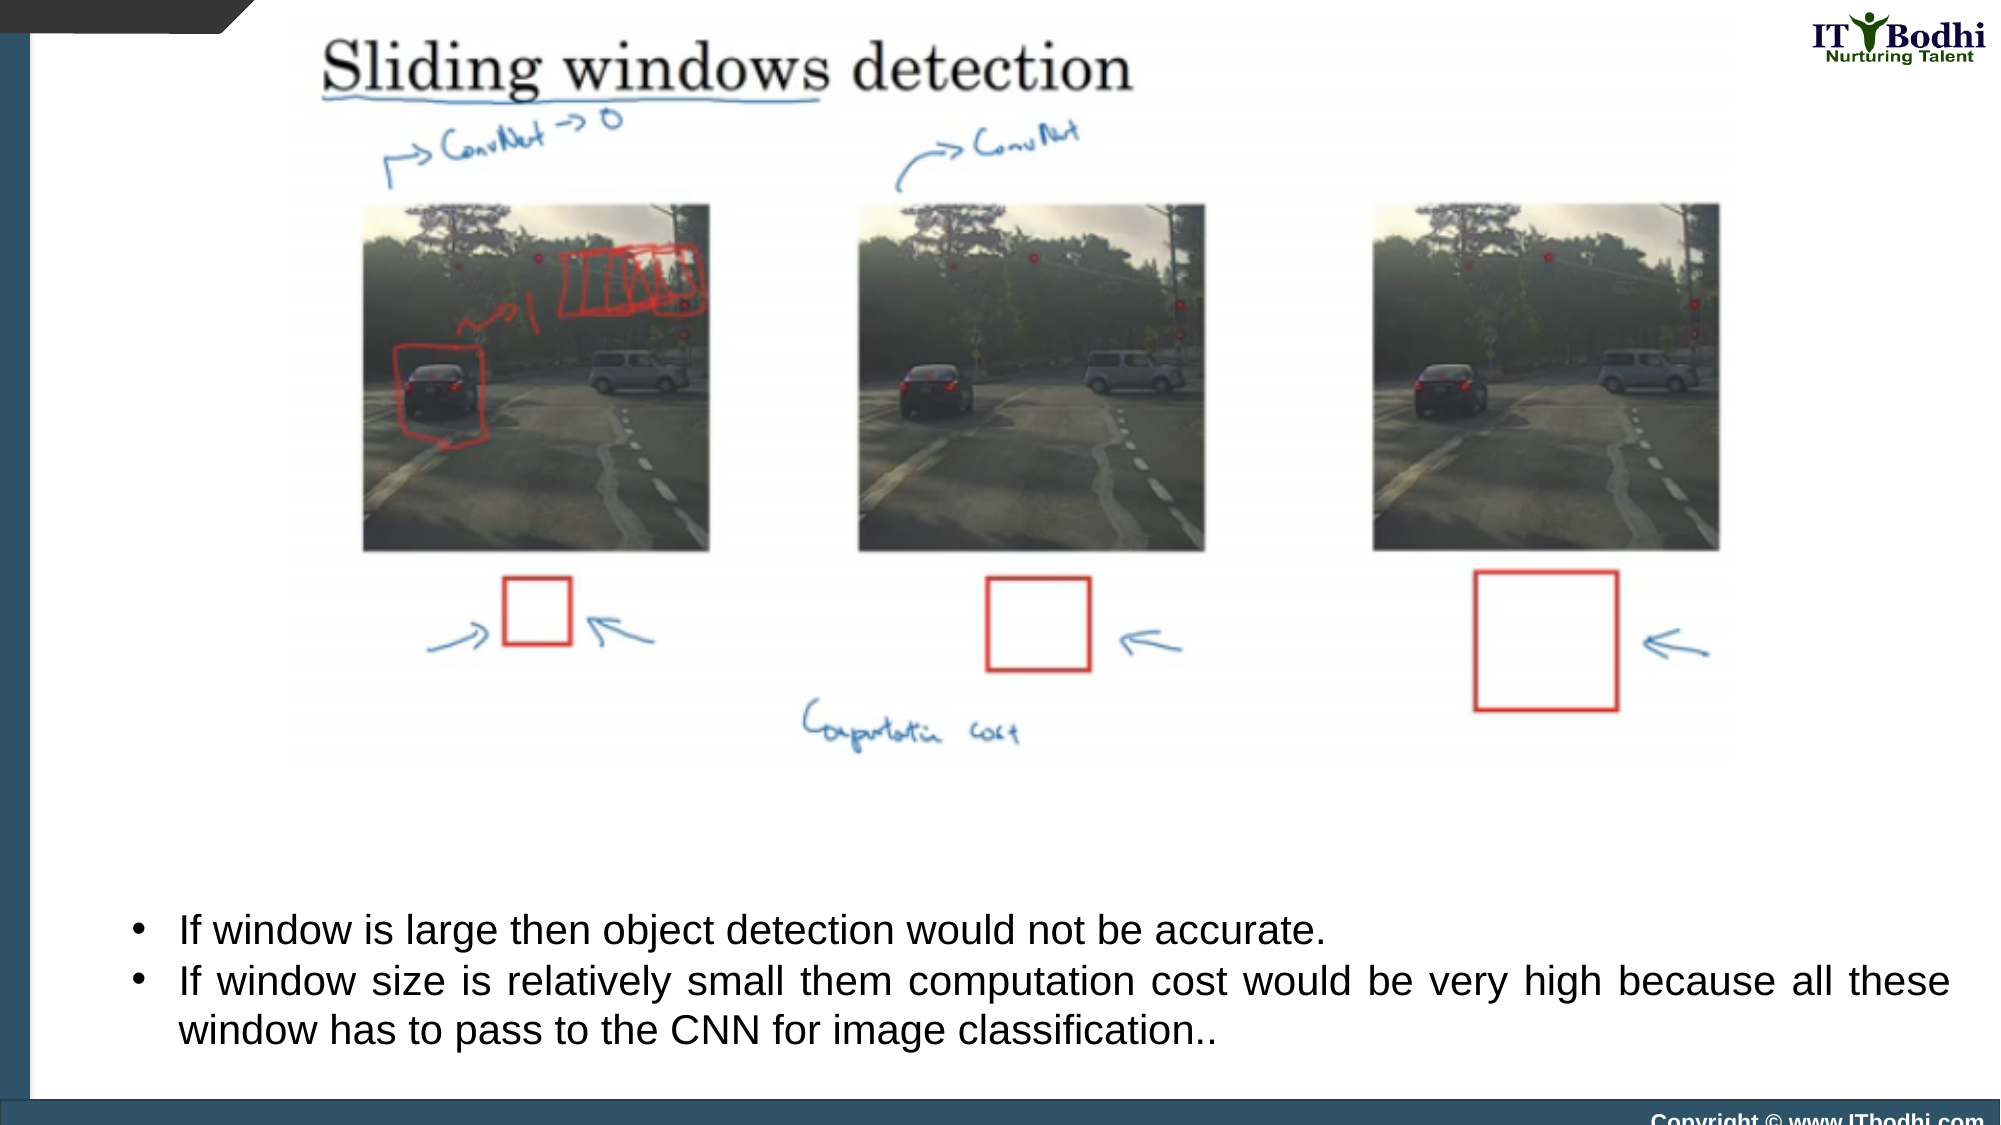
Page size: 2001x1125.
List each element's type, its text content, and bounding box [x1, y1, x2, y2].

picture [1806, 8, 1991, 71]
text_box Copyright © www.ITbodhi.com [0, 1100, 2000, 1125]
picture [287, 0, 1733, 762]
text_box If window is large then object detection would not be accurate. If window size is relatively small them computation cost would be very high because all these window has to pass to the CNN for image classification.. [116, 895, 1967, 1061]
